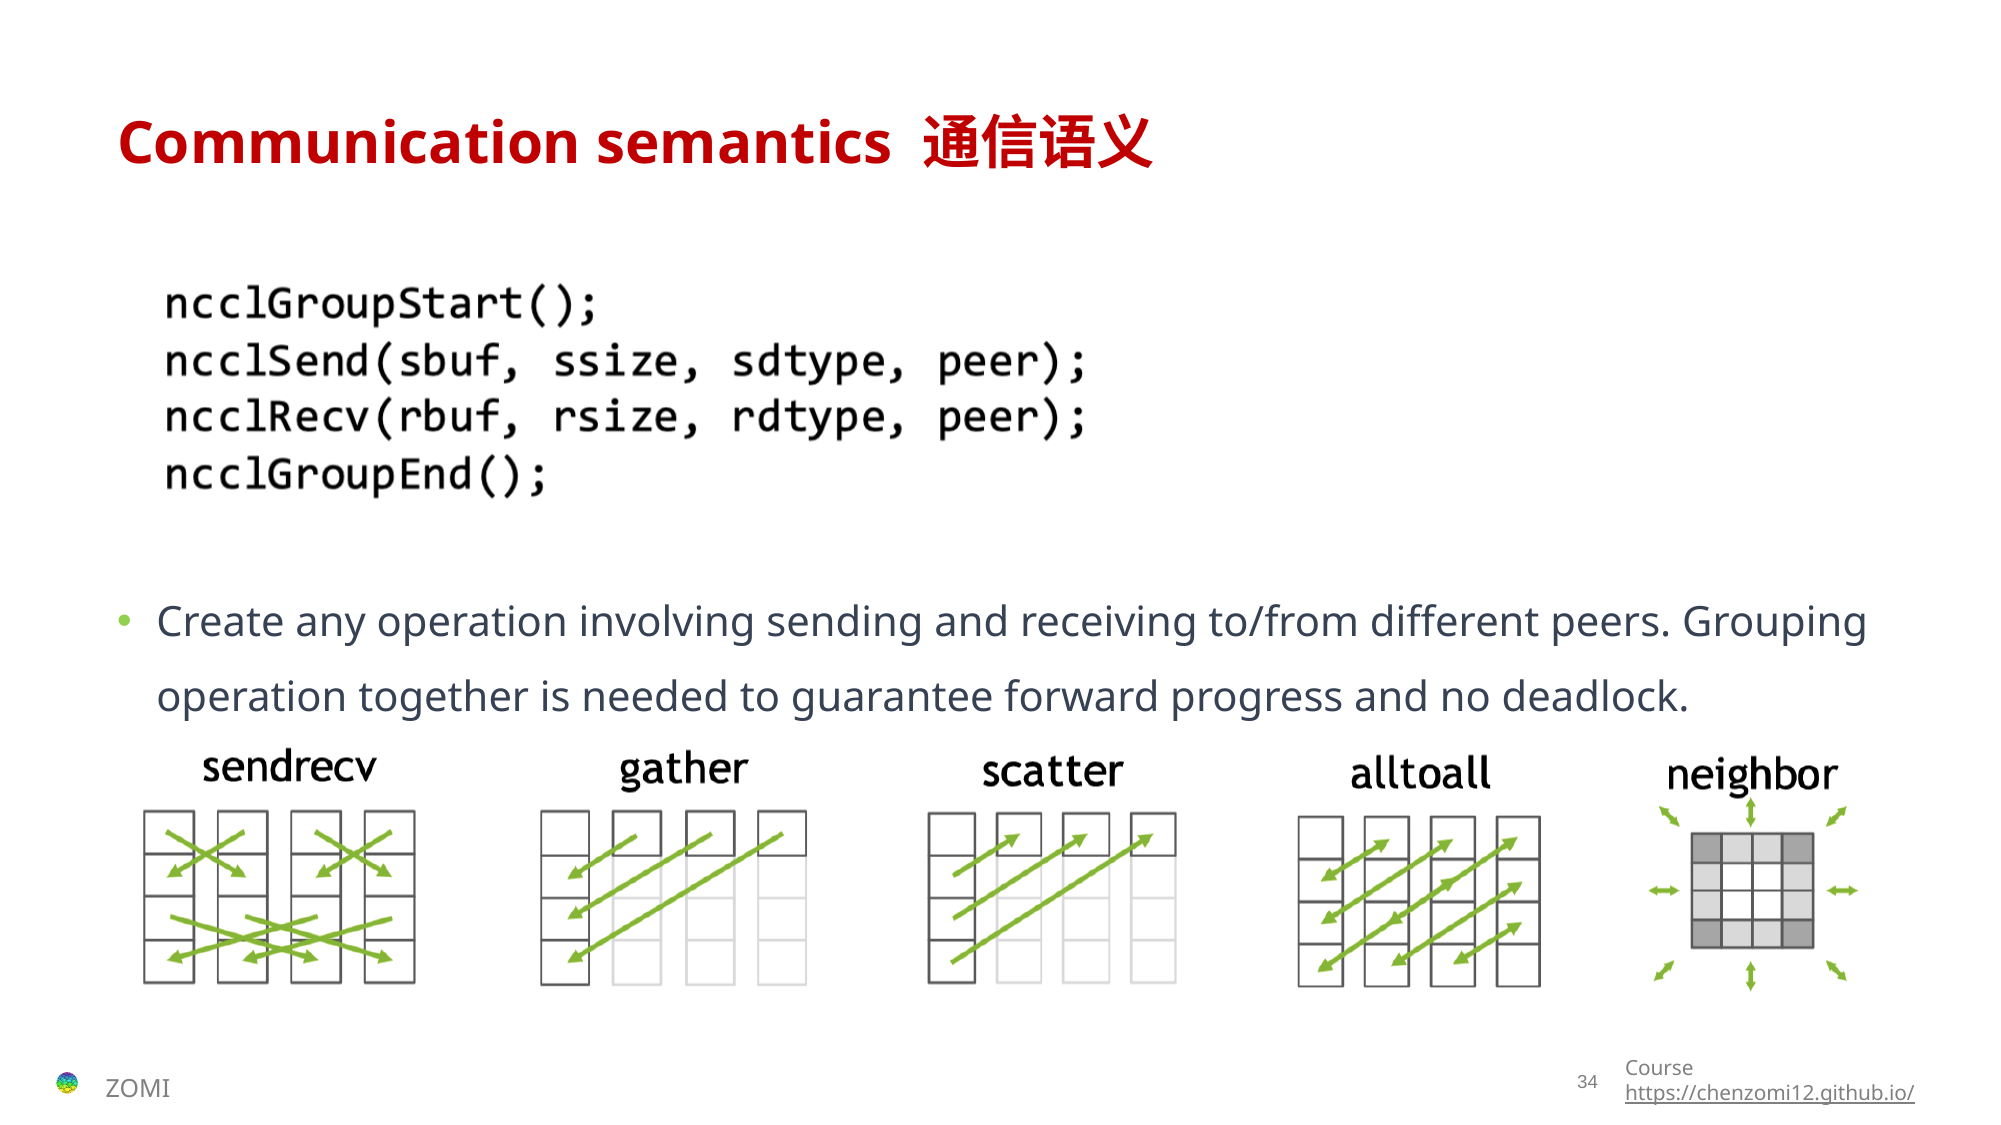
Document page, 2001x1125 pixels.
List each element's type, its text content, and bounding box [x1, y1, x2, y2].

picture [116, 732, 1887, 1007]
picture [116, 253, 1224, 517]
picture [57, 1073, 77, 1093]
title Communication semantics 通信语义 [102, 91, 1901, 189]
list Create any operation involving sending and receiving to/from different peers. Grouping operation together is needed to guarantee forward progress and no deadlock. [102, 562, 1901, 1043]
